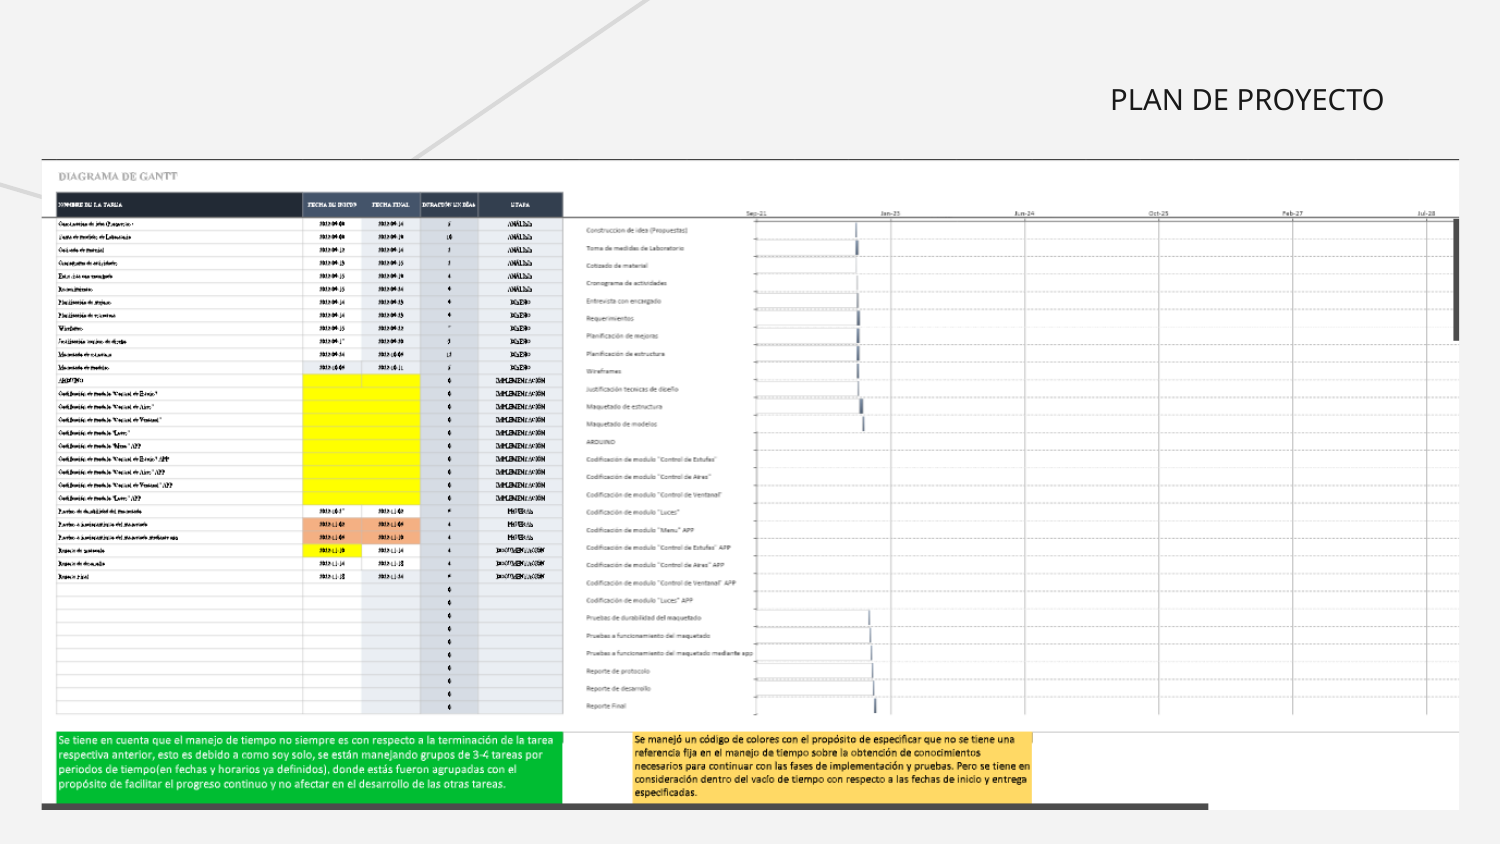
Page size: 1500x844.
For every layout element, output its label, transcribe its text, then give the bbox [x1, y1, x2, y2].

title PLAN DE PROYECTO [1050, 66, 1400, 157]
picture [41, 159, 1460, 810]
